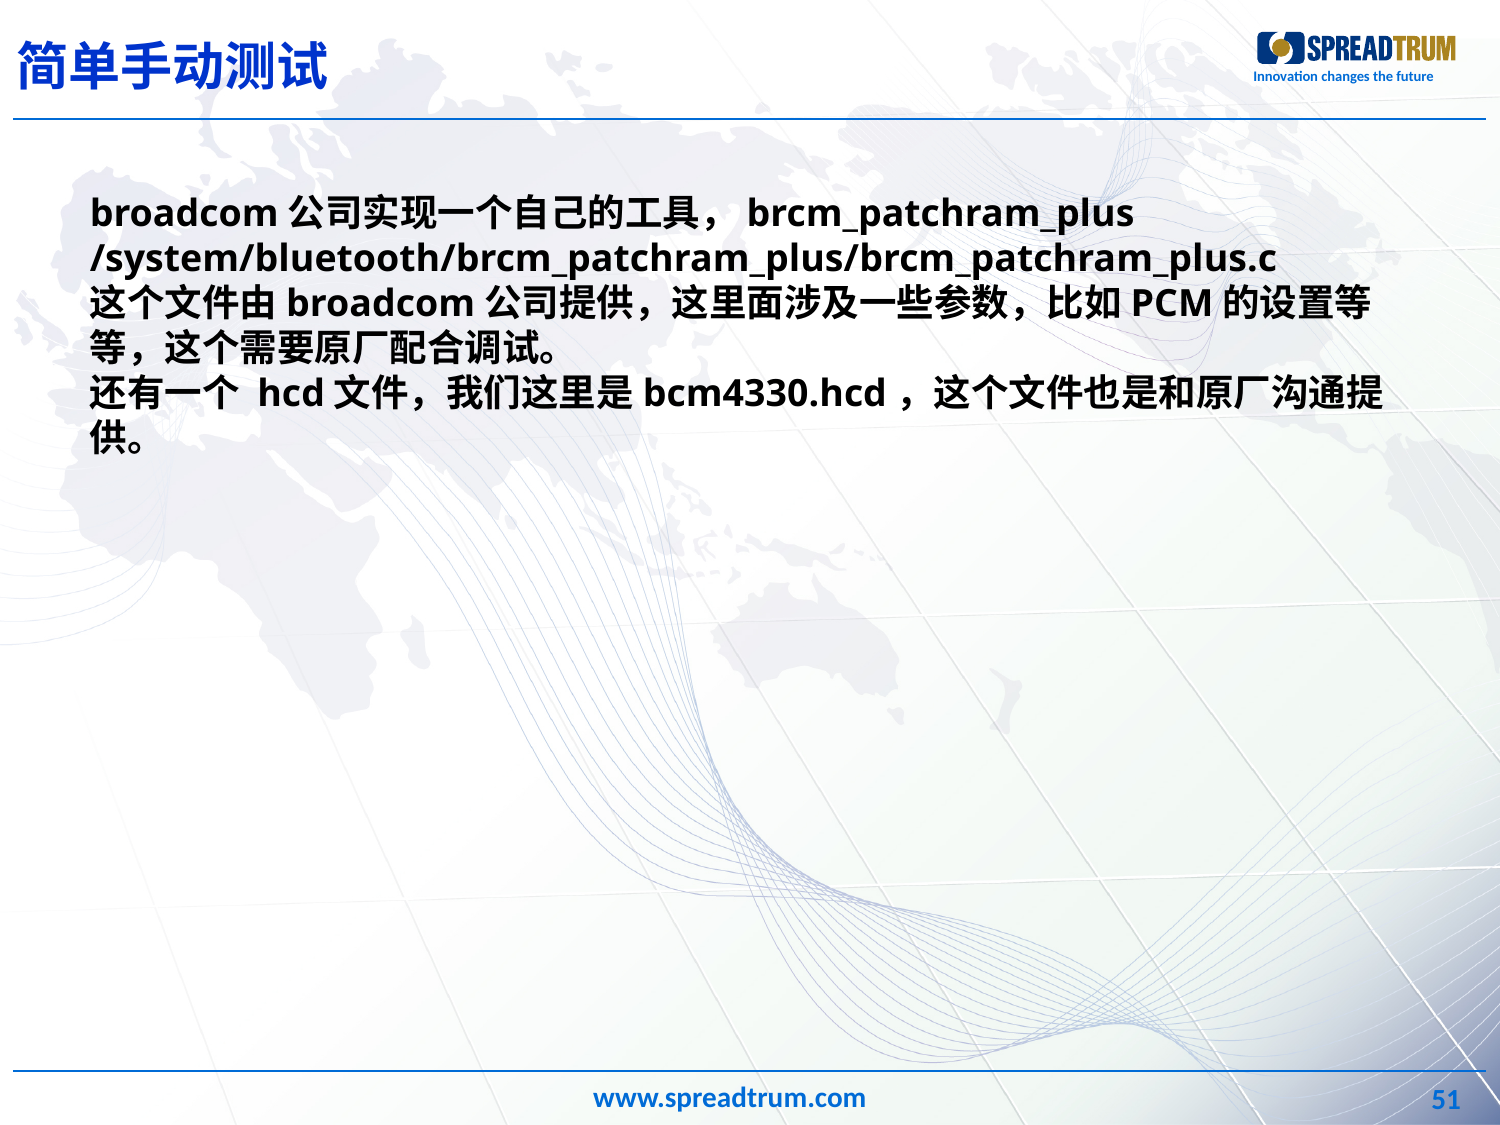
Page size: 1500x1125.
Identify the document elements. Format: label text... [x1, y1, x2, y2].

text_box broadcom公司实现一个自己的工具，brcm_patchram_plus /system/bluetooth/brcm_patchram_plus/brcm_patchram_plus.c 这个文件由broadcom公司提供，这里面涉及一些参数，比如PCM的设置等等，这个需要原厂配合调试。 还有一个 hcd文件，我们这里是bcm4330.hcd，这个文件也是和原厂沟通提供。 [75, 181, 1425, 1005]
text_box 简单手动测试 [2, 0, 1032, 159]
picture [0, 0, 1500, 1125]
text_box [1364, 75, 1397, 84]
